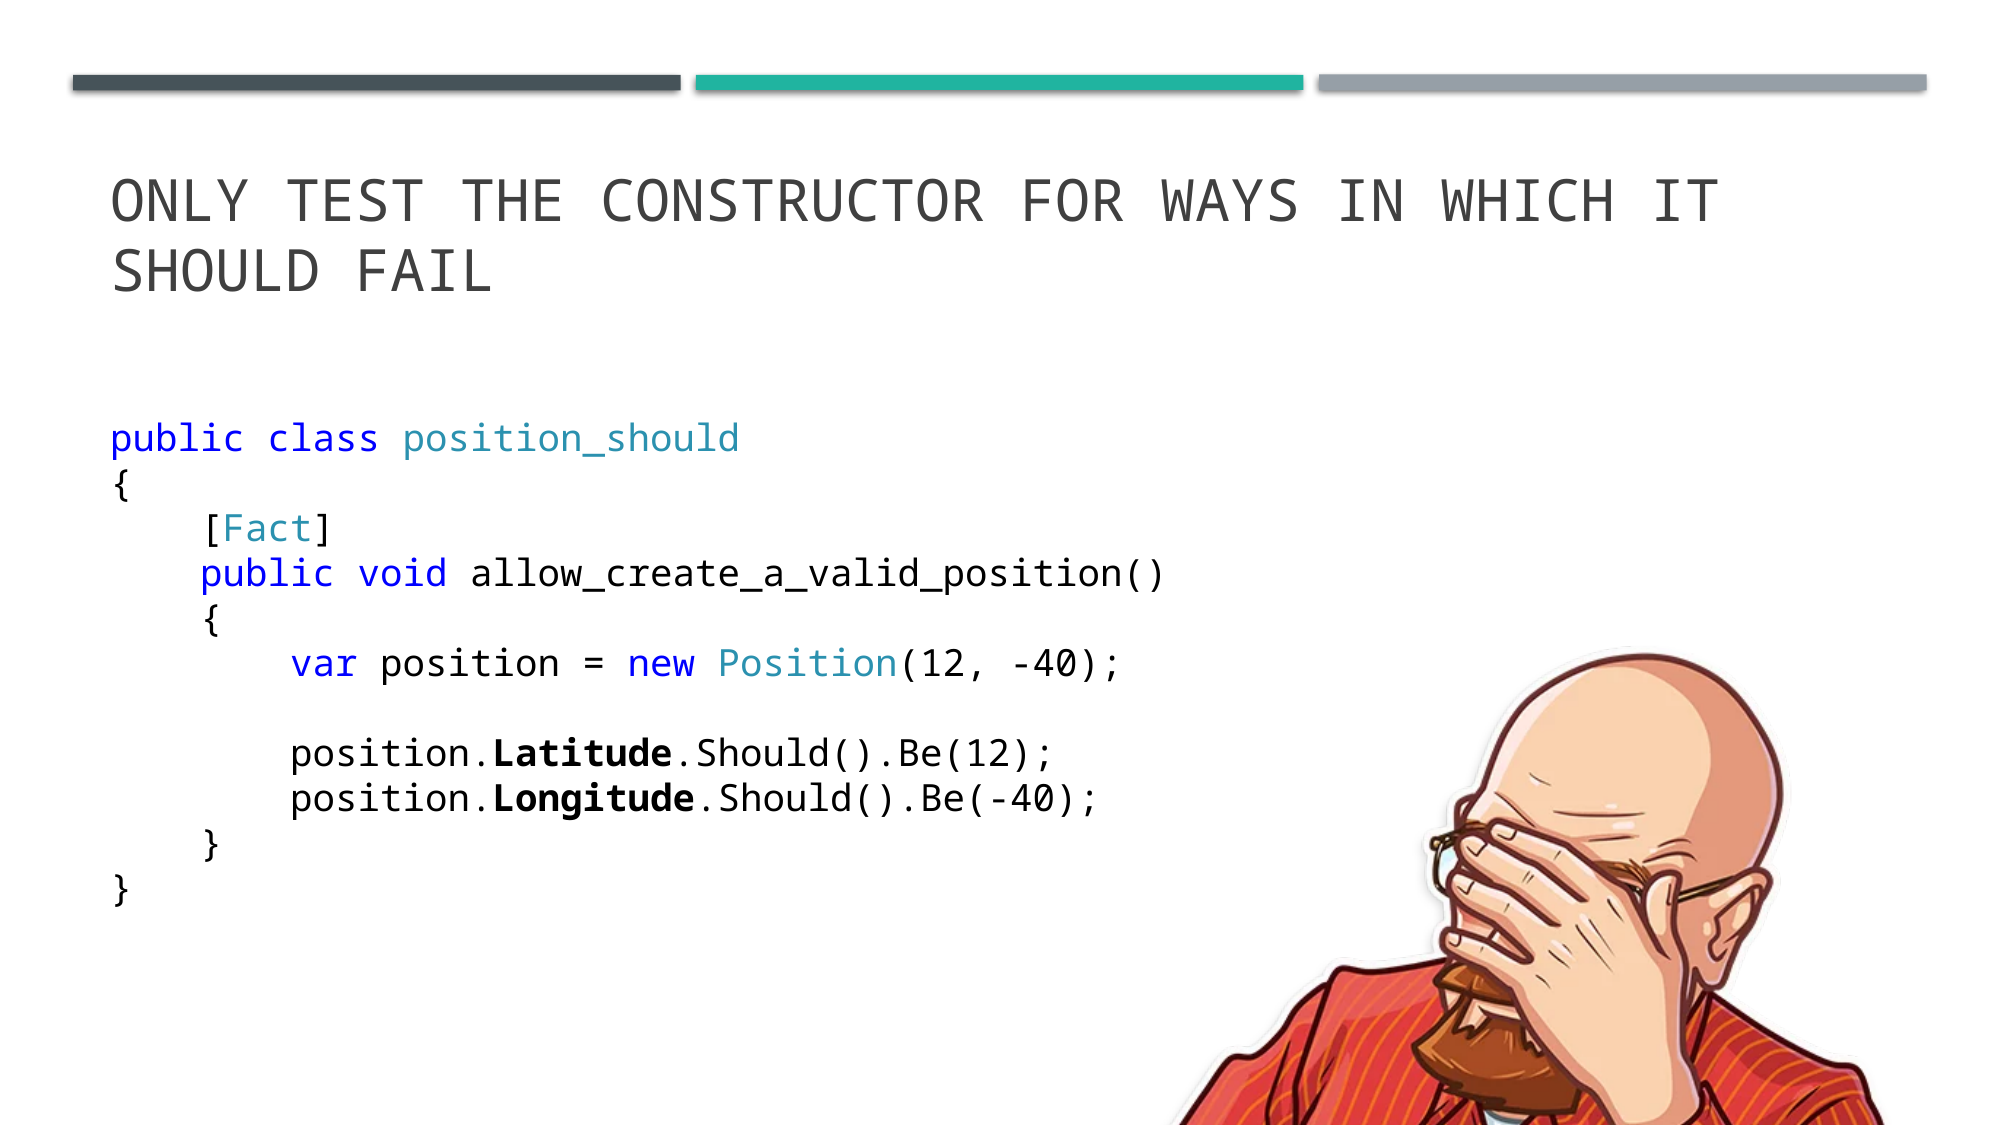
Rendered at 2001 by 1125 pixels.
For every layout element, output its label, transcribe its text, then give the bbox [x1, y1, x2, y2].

title Only test the constructor for ways in which it should fail [95, 115, 1905, 311]
picture [1157, 589, 1906, 1125]
text_box public class position_should { [Fact] public void allow_create_a_valid_position() { var position = new Position(12, -40); position.Latitude.Should().Be(12); position.Longitude.Should().Be(-40); } } [95, 406, 1611, 917]
